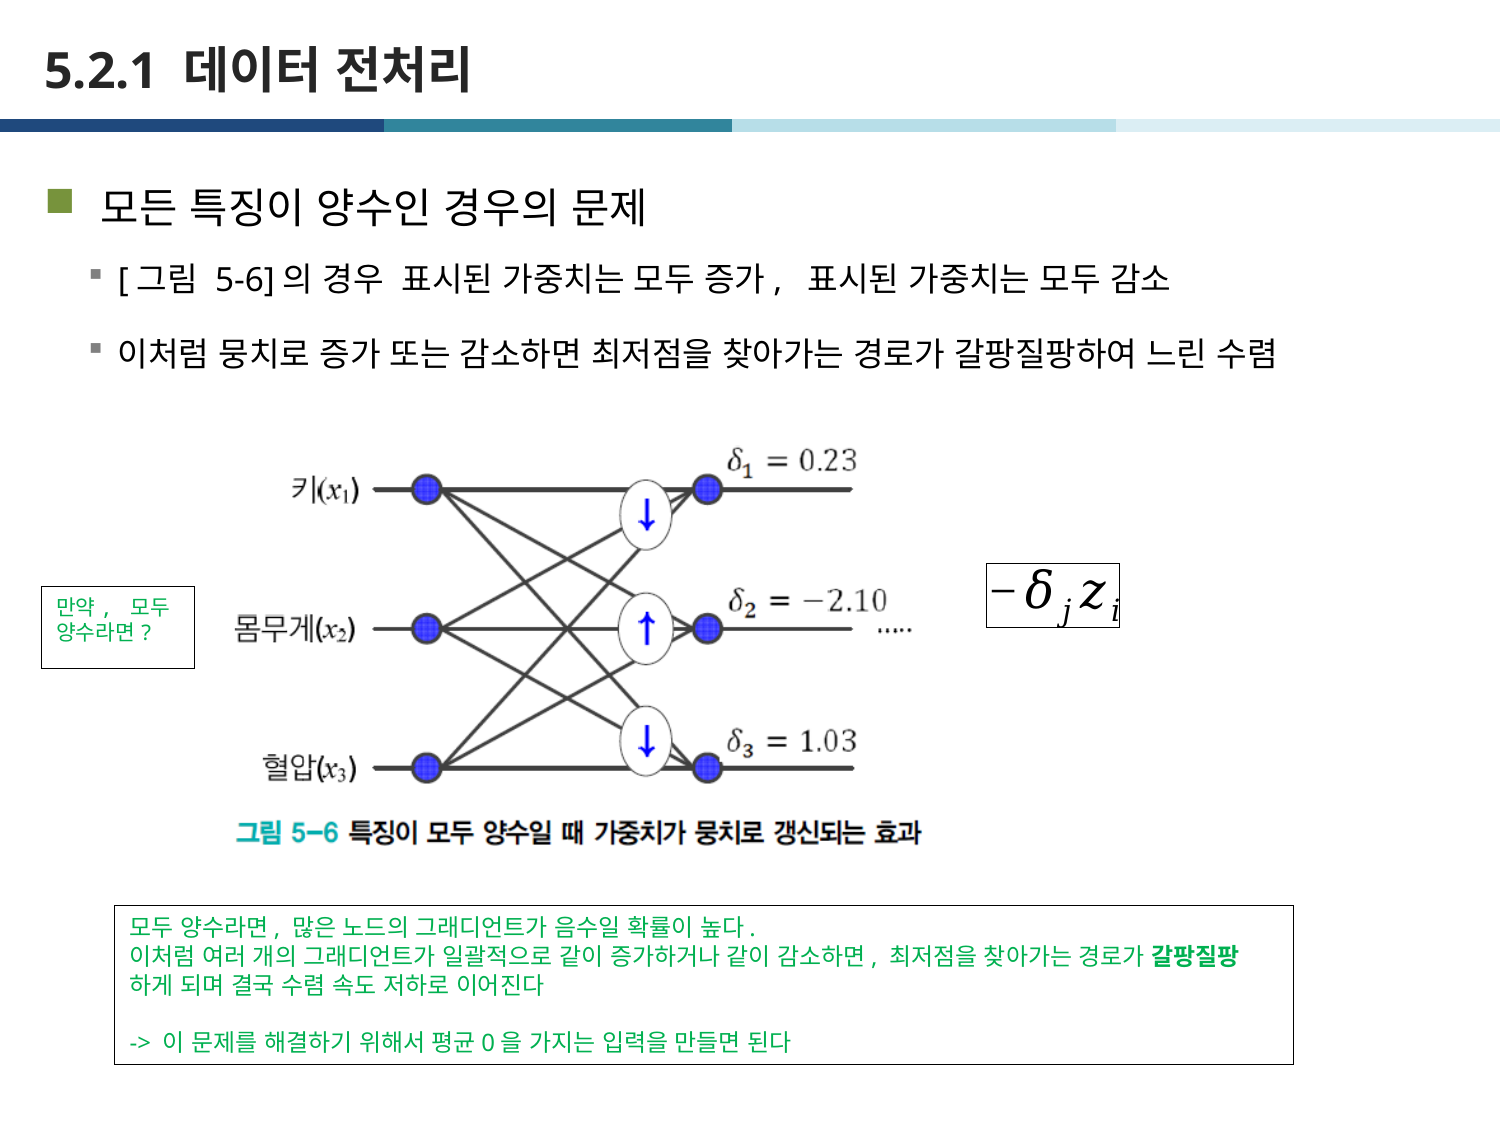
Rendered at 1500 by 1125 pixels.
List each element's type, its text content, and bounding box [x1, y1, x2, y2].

text_box 모두 양수라면, 많은 노드의 그래디언트가 음수일 확률이 높다. 이처럼 여러 개의 그래디언트가 일괄적으로 같이 증가하거나 같이 감소하면, 최저점을 찾아가는 경로가 갈팡질팡 하게 되며 결국 수렴 속도 저하로 이어진다 -> 이 문제를 해결하기 위해서 평균0을 가지는 입력을 만들면 된다 [114, 905, 1294, 1065]
picture [229, 444, 932, 847]
title 5.2.1 데이터 전처리 [29, 23, 1270, 114]
text_box 만약, 모두 양수라면? [41, 586, 195, 669]
